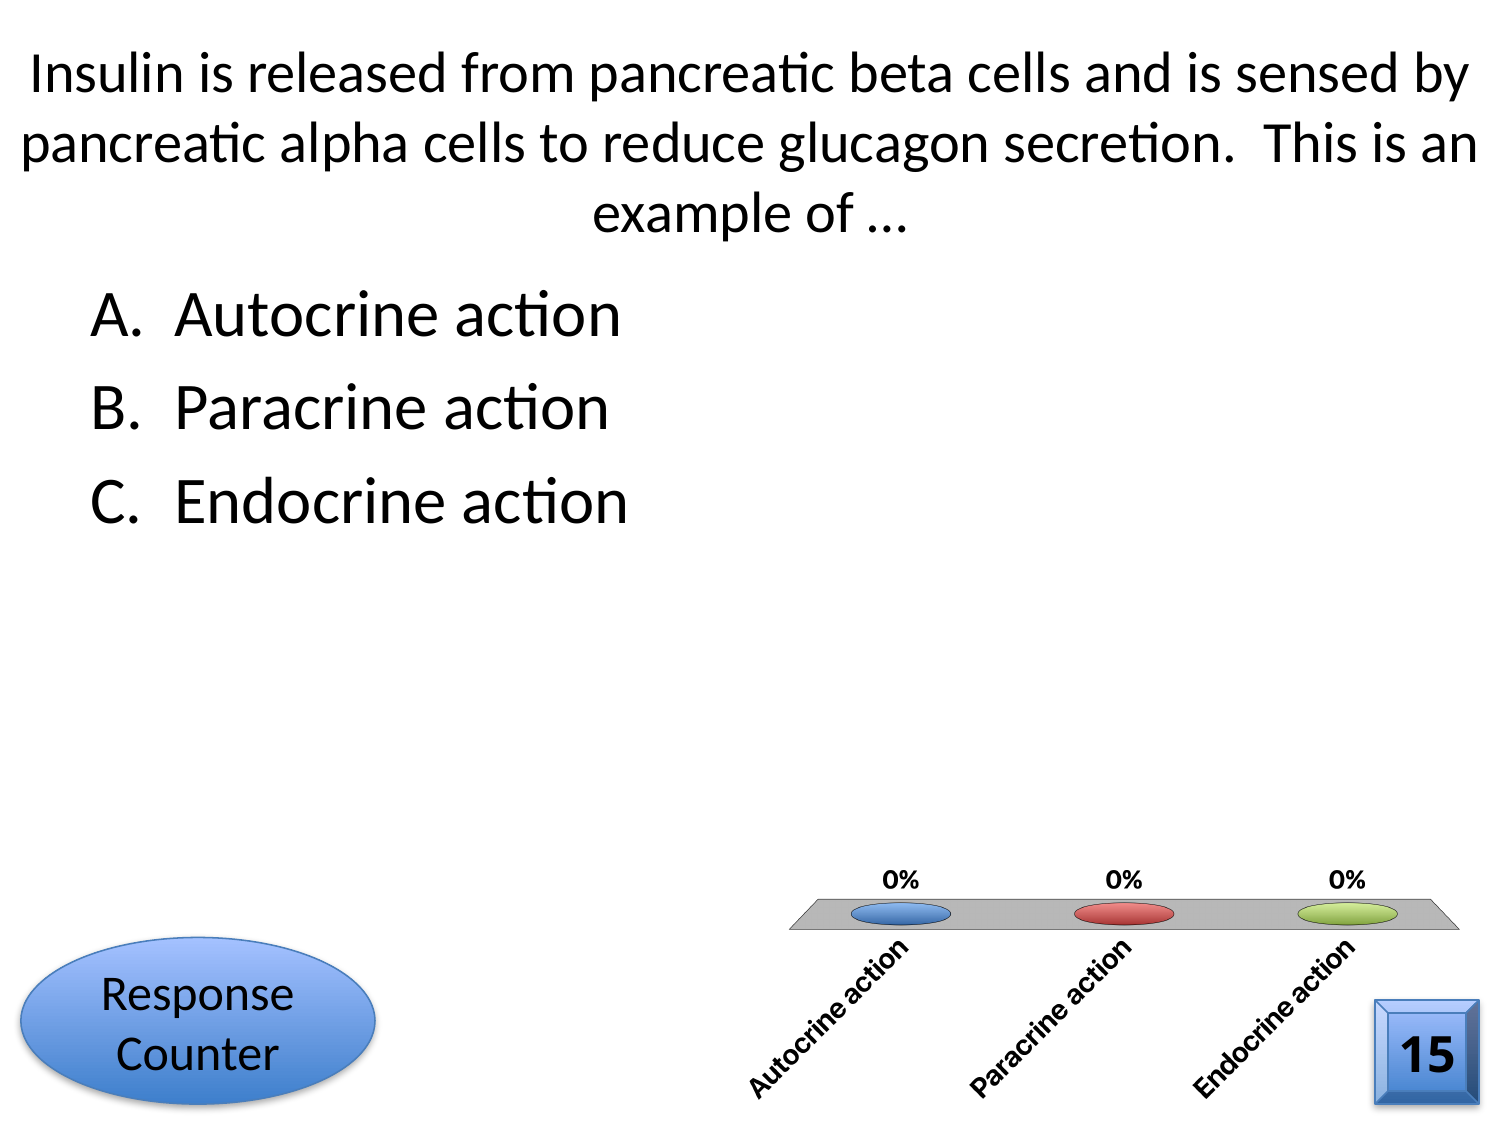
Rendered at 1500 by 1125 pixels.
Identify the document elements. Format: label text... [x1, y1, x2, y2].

list Autocrine action Paracrine action Endocrine action [75, 262, 737, 1005]
title Insulin is released from pancreatic beta cells and is sensed by pancreatic alpha cells to reduce glucagon secretion. This is an example of … [0, 45, 1500, 233]
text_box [1374, 999, 1480, 1105]
text_box Response Counter [20, 936, 376, 1105]
picture [739, 262, 1490, 1107]
